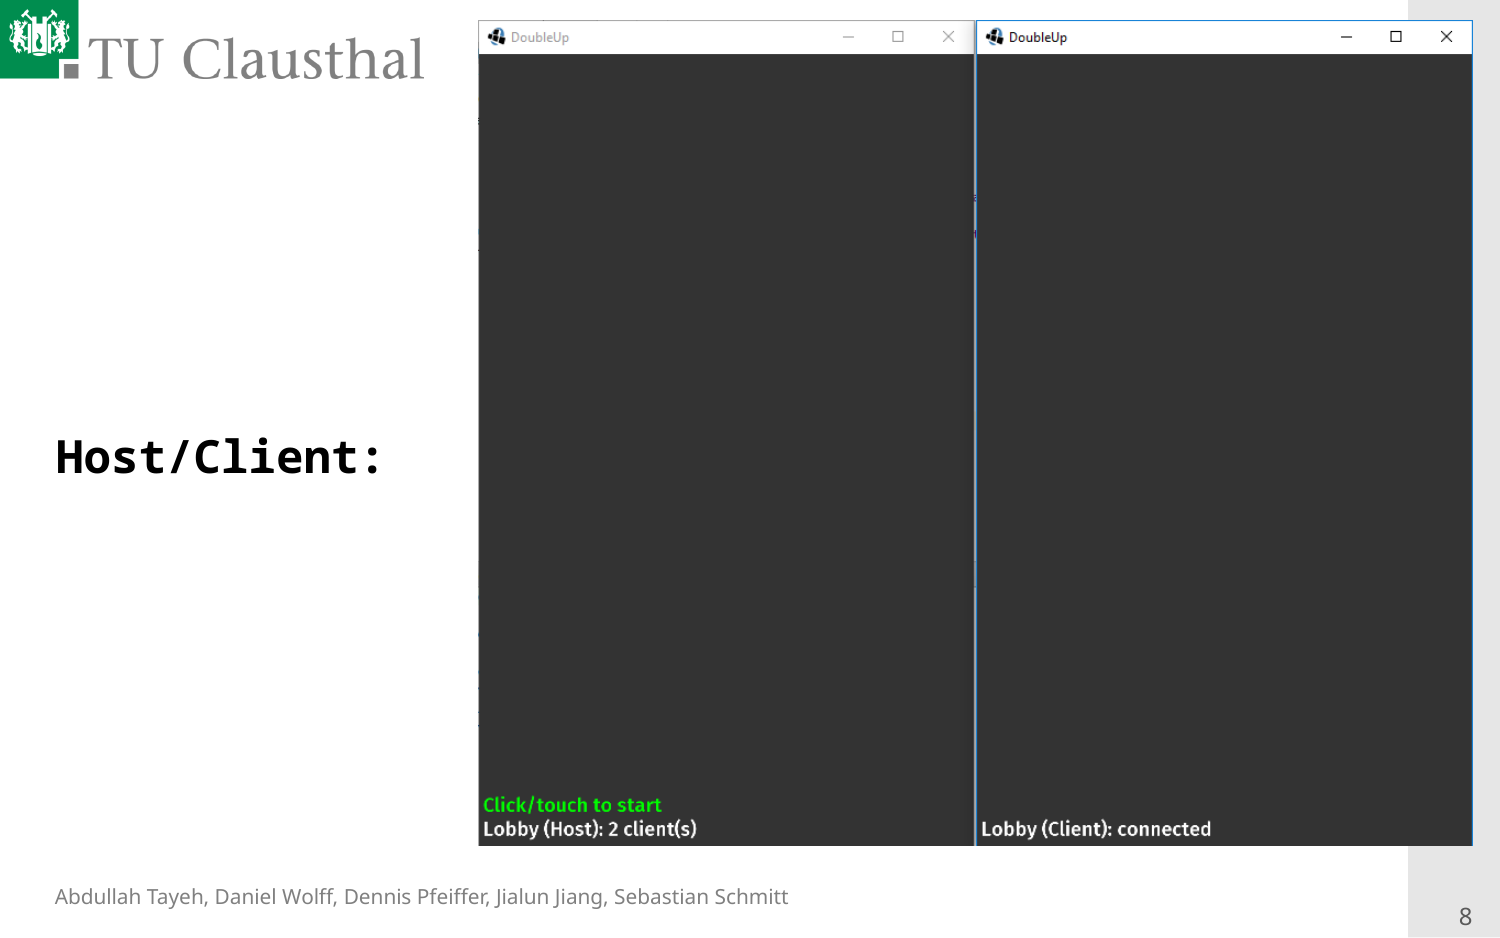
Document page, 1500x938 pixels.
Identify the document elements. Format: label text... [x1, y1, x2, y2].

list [478, 20, 1473, 847]
title Host/Client: [41, 120, 472, 847]
picture [0, 0, 424, 79]
